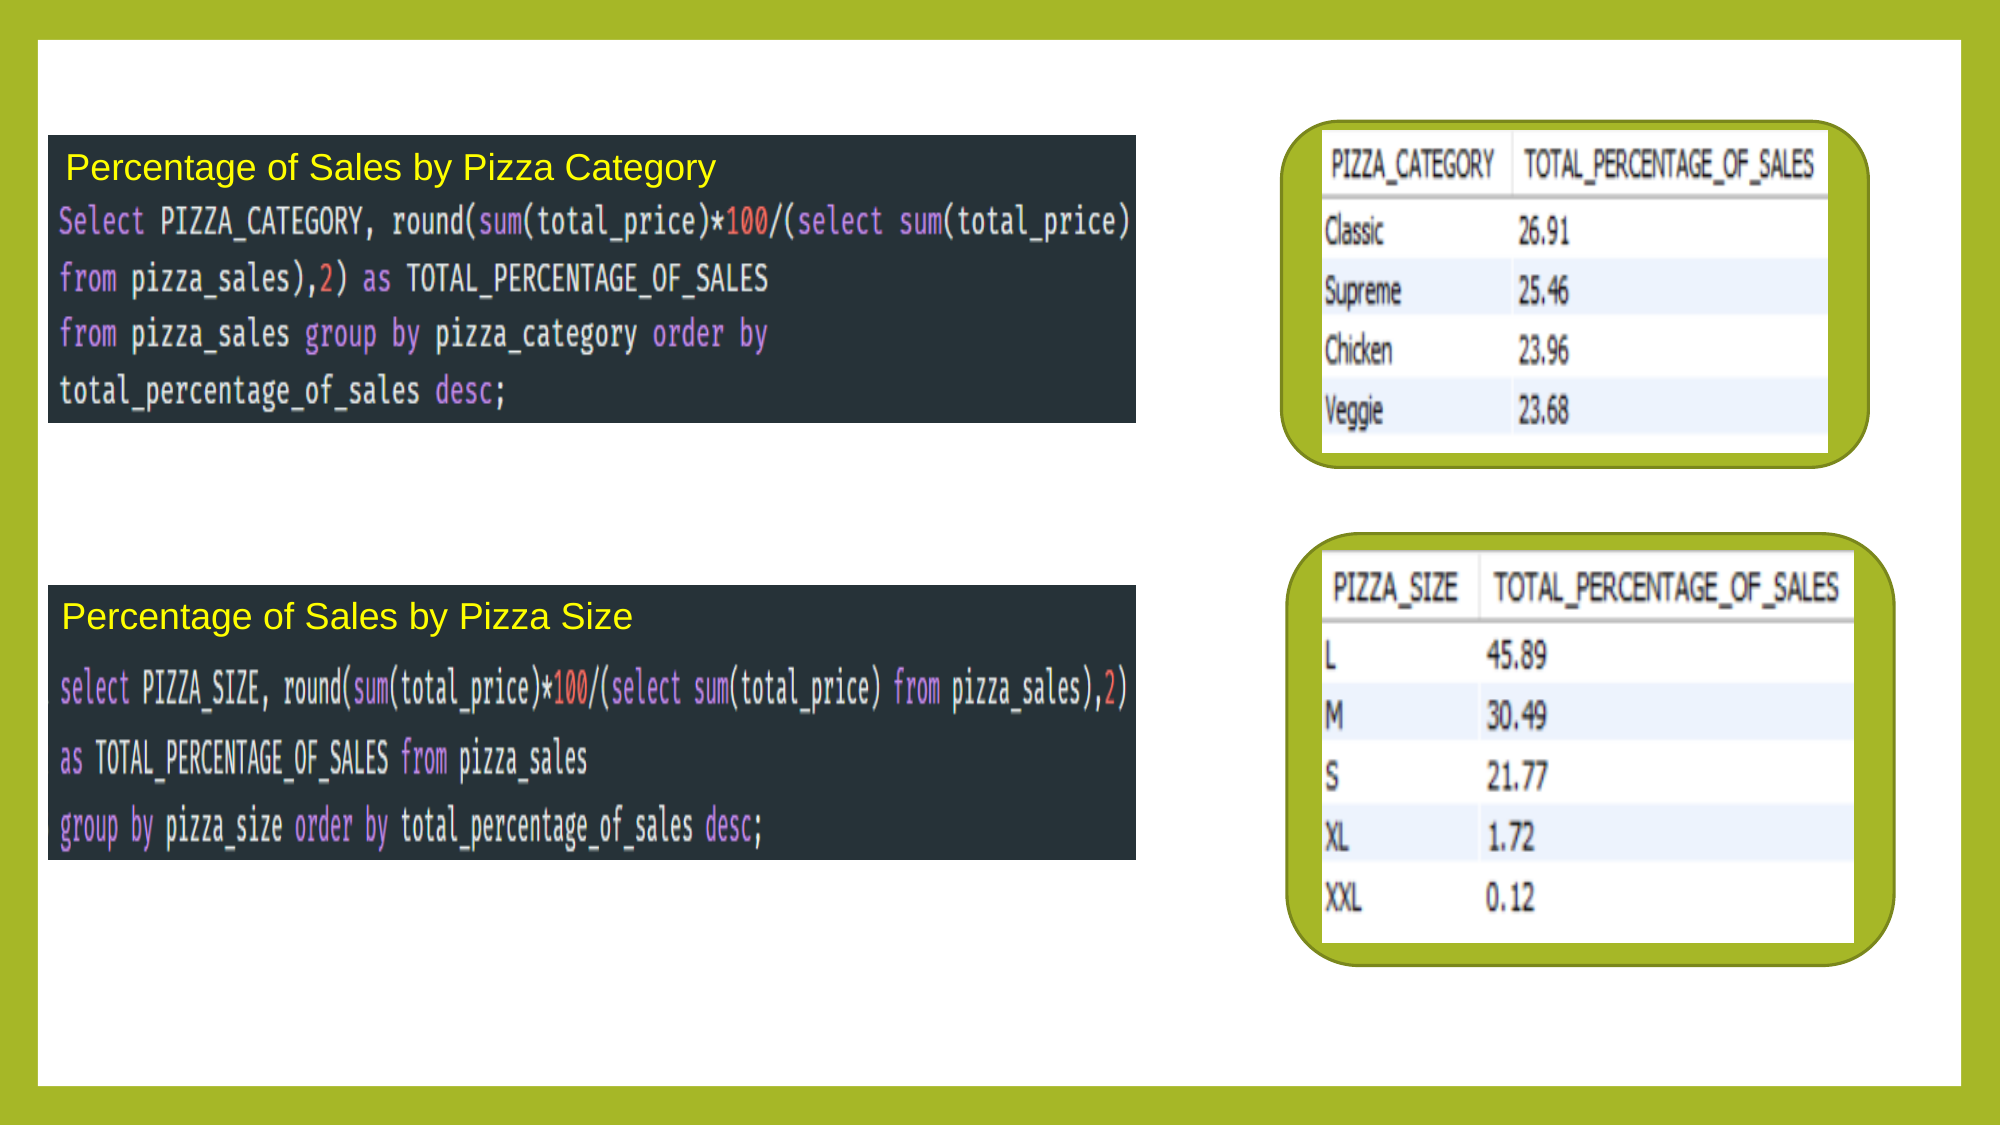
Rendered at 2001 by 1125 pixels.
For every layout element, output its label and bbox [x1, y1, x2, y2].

text_box [1285, 532, 1896, 968]
picture [48, 135, 1137, 423]
picture [48, 584, 1137, 860]
text_box [1279, 119, 1870, 469]
picture [1321, 130, 1828, 454]
picture [1321, 549, 1854, 944]
